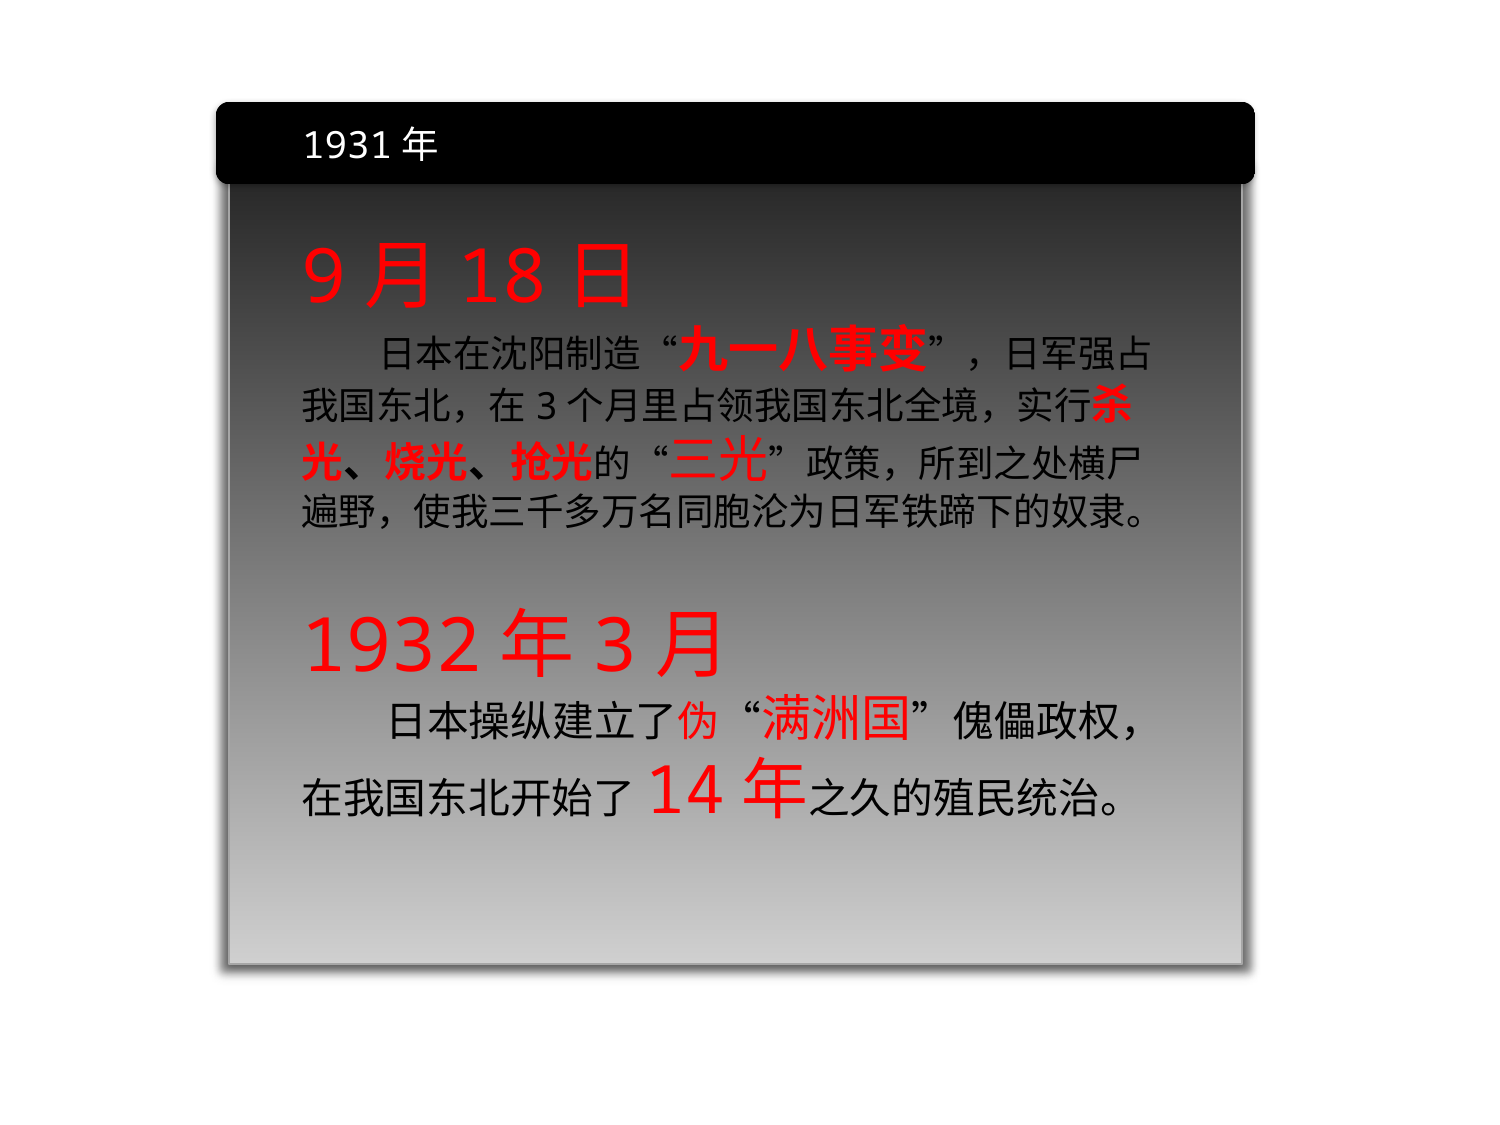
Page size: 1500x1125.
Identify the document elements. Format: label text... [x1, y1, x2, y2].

text_box [228, 192, 1243, 965]
text_box 1931年 [215, 101, 1256, 185]
text_box 9月18日 日本在沈阳制造“九一八事变”，日军强占我国东北，在3个月里占领我国东北全境，实行杀光、烧光、抢光的“三光”政策，所到之处横尸遍野，使我三千多万名同胞沦为日军铁蹄下的奴隶。 [286, 220, 1185, 540]
text_box 1932年3月 日本操纵建立了伪“满洲国”傀儡政权， 在我国东北开始了14年之久的殖民统治。 [286, 589, 1185, 834]
